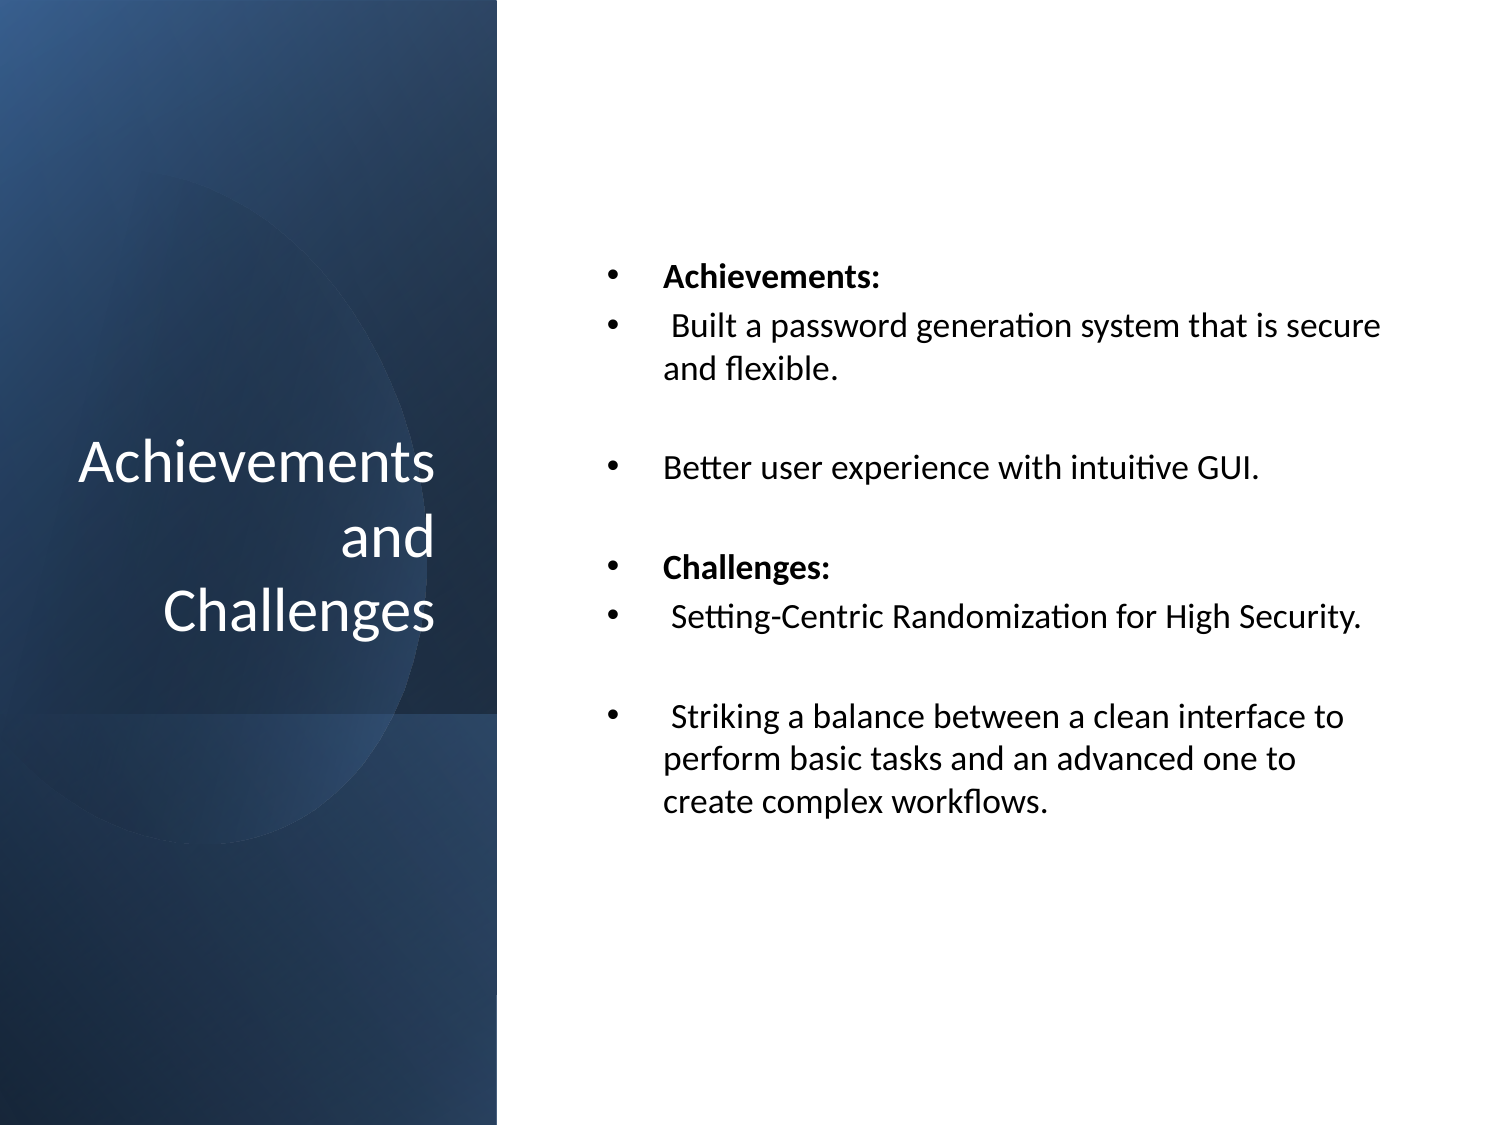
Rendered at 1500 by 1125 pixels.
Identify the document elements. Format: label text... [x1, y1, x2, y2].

title Achievements and Challenges [57, 96, 452, 652]
text_box [0, 0, 499, 1125]
text_box [499, 0, 1500, 1125]
list Achievements: Built a password generation system that is secure and flexible. Better user experience with intuitive GUI. Challenges: Setting-Centric Randomization for High Security. Striking a balance between a clean interface to perform basic tasks and an advanced one to create complex workflows. [591, 106, 1399, 1017]
